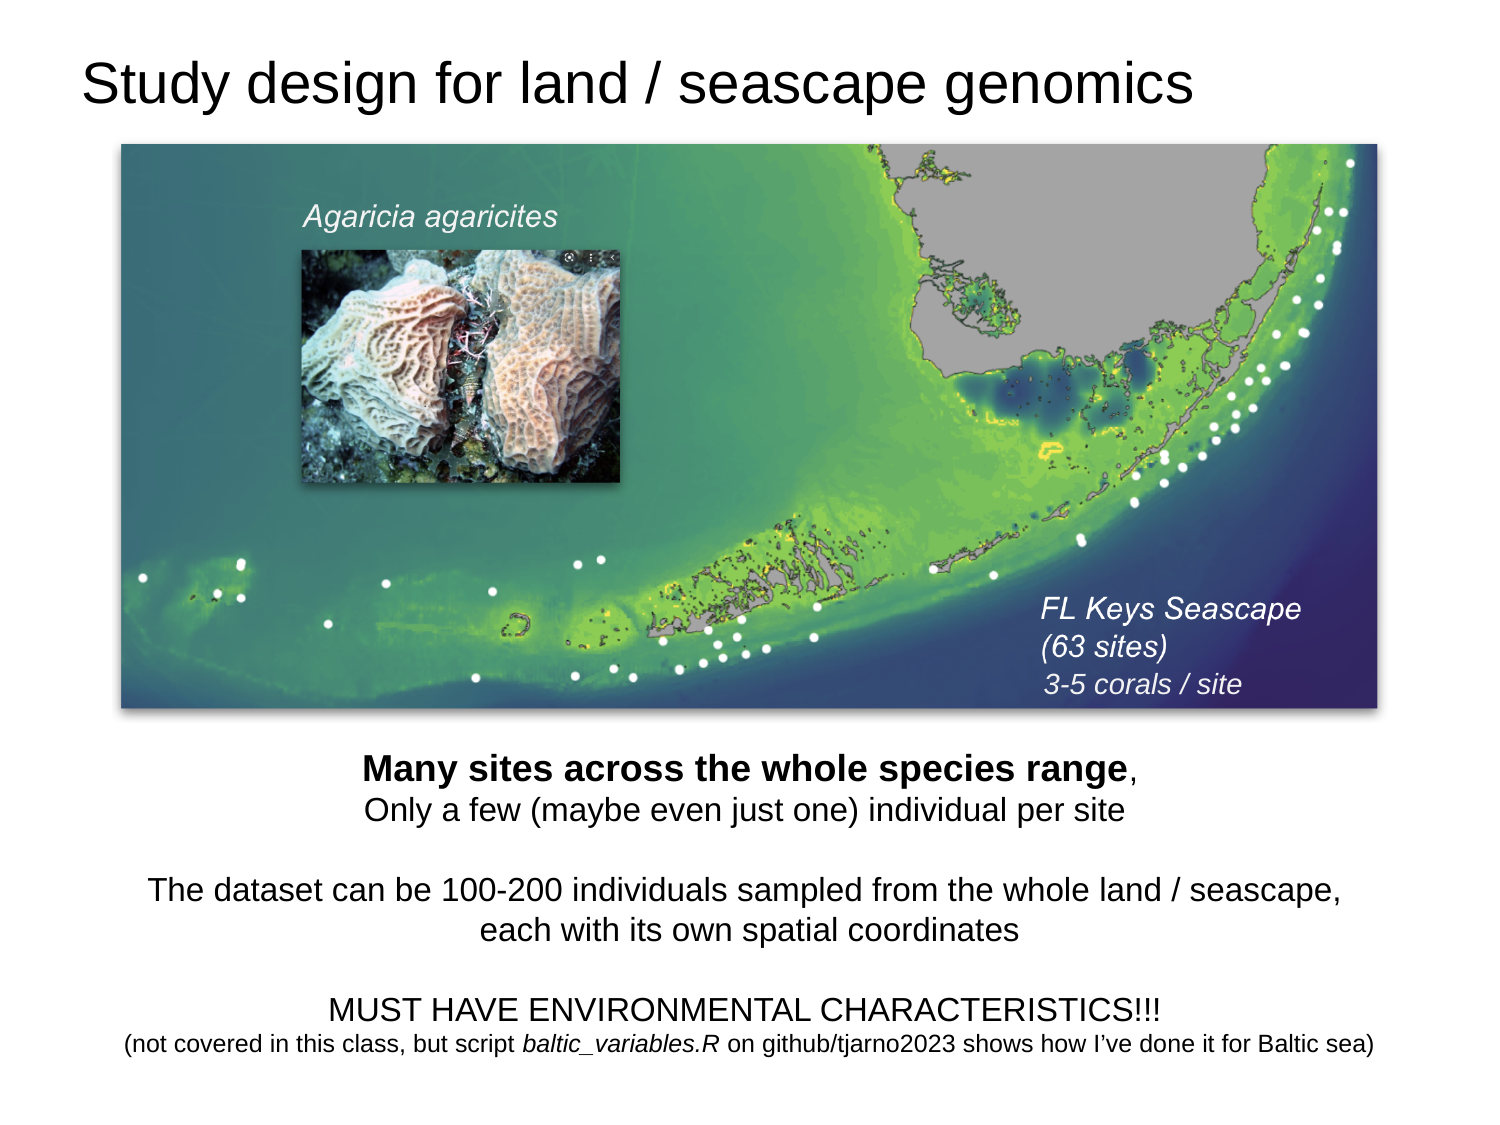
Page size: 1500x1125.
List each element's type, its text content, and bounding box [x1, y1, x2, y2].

picture [112, 136, 1388, 723]
text_box Many sites across the whole species range, Only a few (maybe even just one) individual per site The dataset can be 100-200 individuals sampled from the whole land / seascape, each with its own spatial coordinates MUST HAVE ENVIRONMENTAL CHARACTERISTICS!!! (not covered in this class, but script baltic_variables.R on github/tjarno2023 shows how I’ve done it for Baltic sea) [108, 736, 1392, 1066]
text_box Study design for land / seascape genomics [66, 37, 1211, 123]
